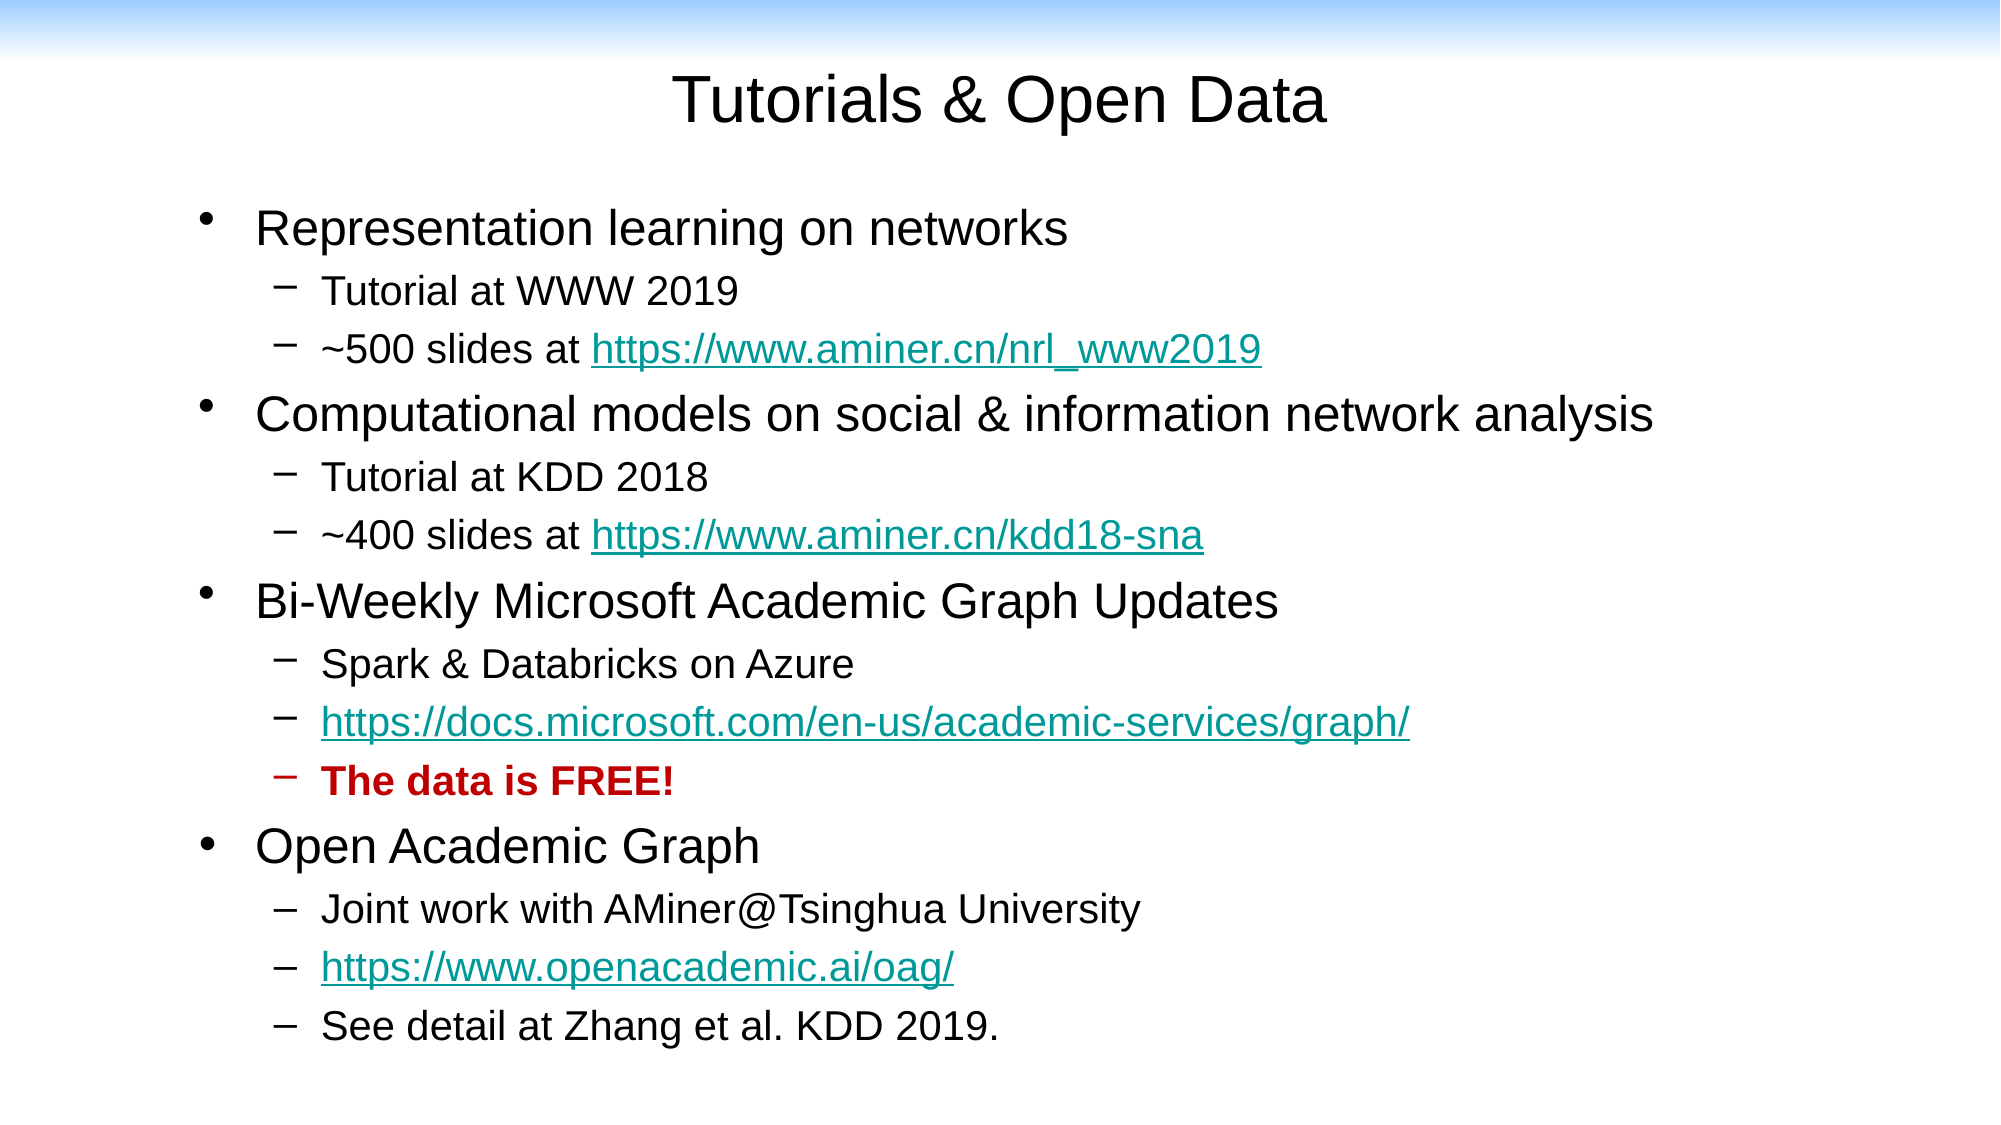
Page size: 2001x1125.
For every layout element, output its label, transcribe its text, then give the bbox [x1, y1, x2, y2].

list Representation learning on networks Tutorial at WWW 2019 ~500 slides at https://www.aminer.cn/nrl_www2019 Computational models on social & information network analysis Tutorial at KDD 2018 ~400 slides at https://www.aminer.cn/kdd18-sna Bi-Weekly Microsoft Academic Graph Updates Spark & Databricks on Azure https://docs.microsoft.com/en-us/academic-services/graph/ The data is FREE! Open Academic Graph Joint work with AMiner@Tsinghua University https://www.openacademic.ai/oag/ See detail at Zhang et al. KDD 2019. [183, 187, 1942, 968]
title Tutorials & Open Data [54, 30, 1946, 162]
